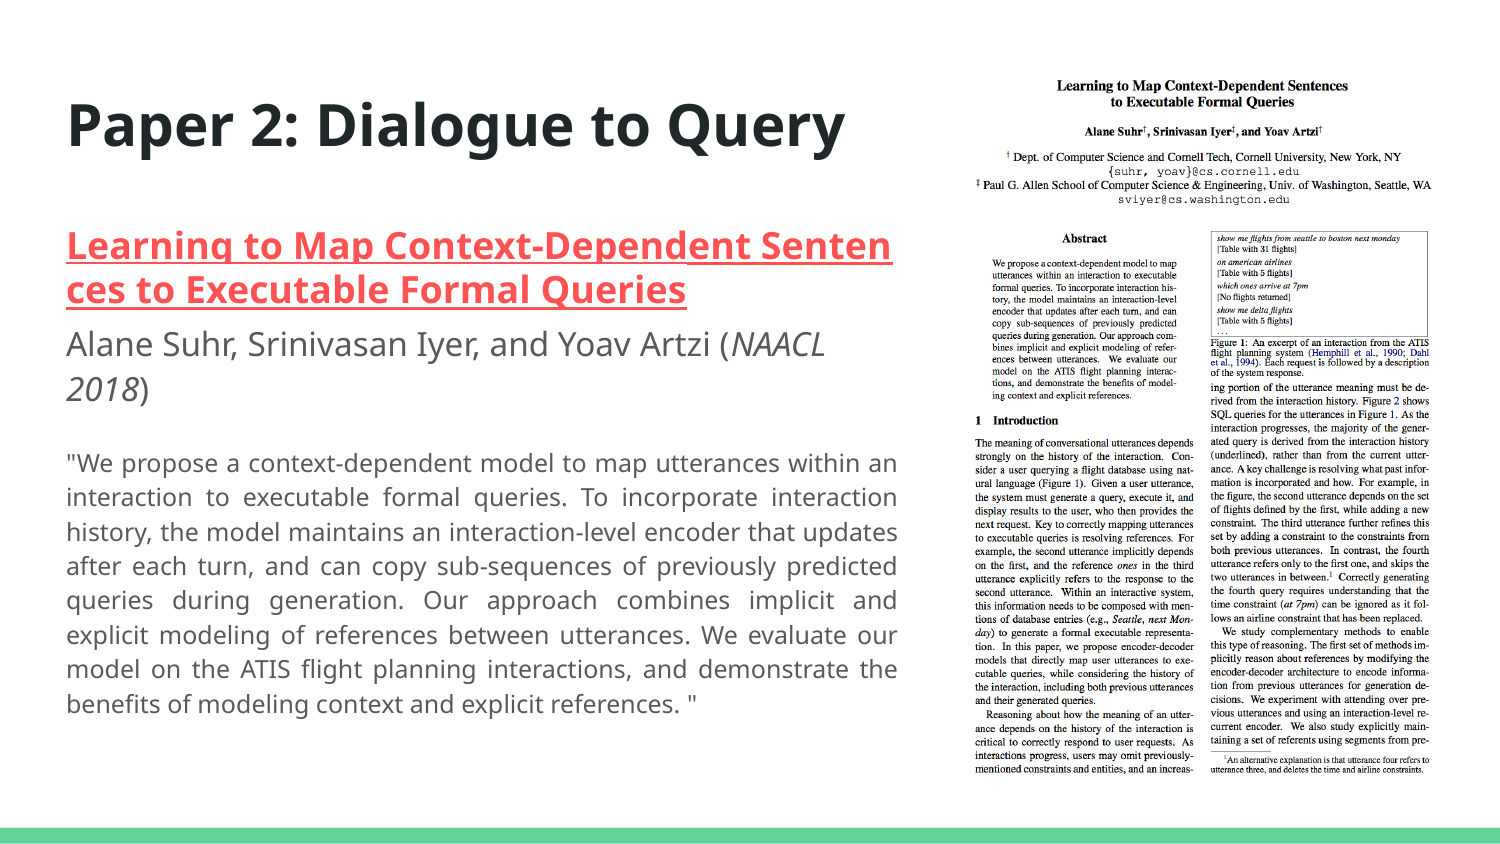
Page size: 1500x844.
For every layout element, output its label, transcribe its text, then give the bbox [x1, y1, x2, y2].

picture [937, 33, 1466, 811]
title Paper 2: Dialogue to Query [51, 72, 932, 167]
slide_number ‹#› [1389, 764, 1480, 830]
text_box Learning to Map Context-Dependent Sentences to Executable Formal Queries Alane Suhr, Srinivasan Iyer, and Yoav Artzi (NAACL 2018) "We propose a context-dependent model to map utterances within an interaction to executable formal queries. To incorporate interaction history, the model maintains an interaction-level encoder that updates after each turn, and can copy sub-sequences of previously predicted queries during generation. Our approach combines implicit and explicit modeling of references between utterances. We evaluate our model on the ATIS flight planning interactions, and demonstrate the benefits of modeling context and explicit references. " [51, 199, 915, 768]
